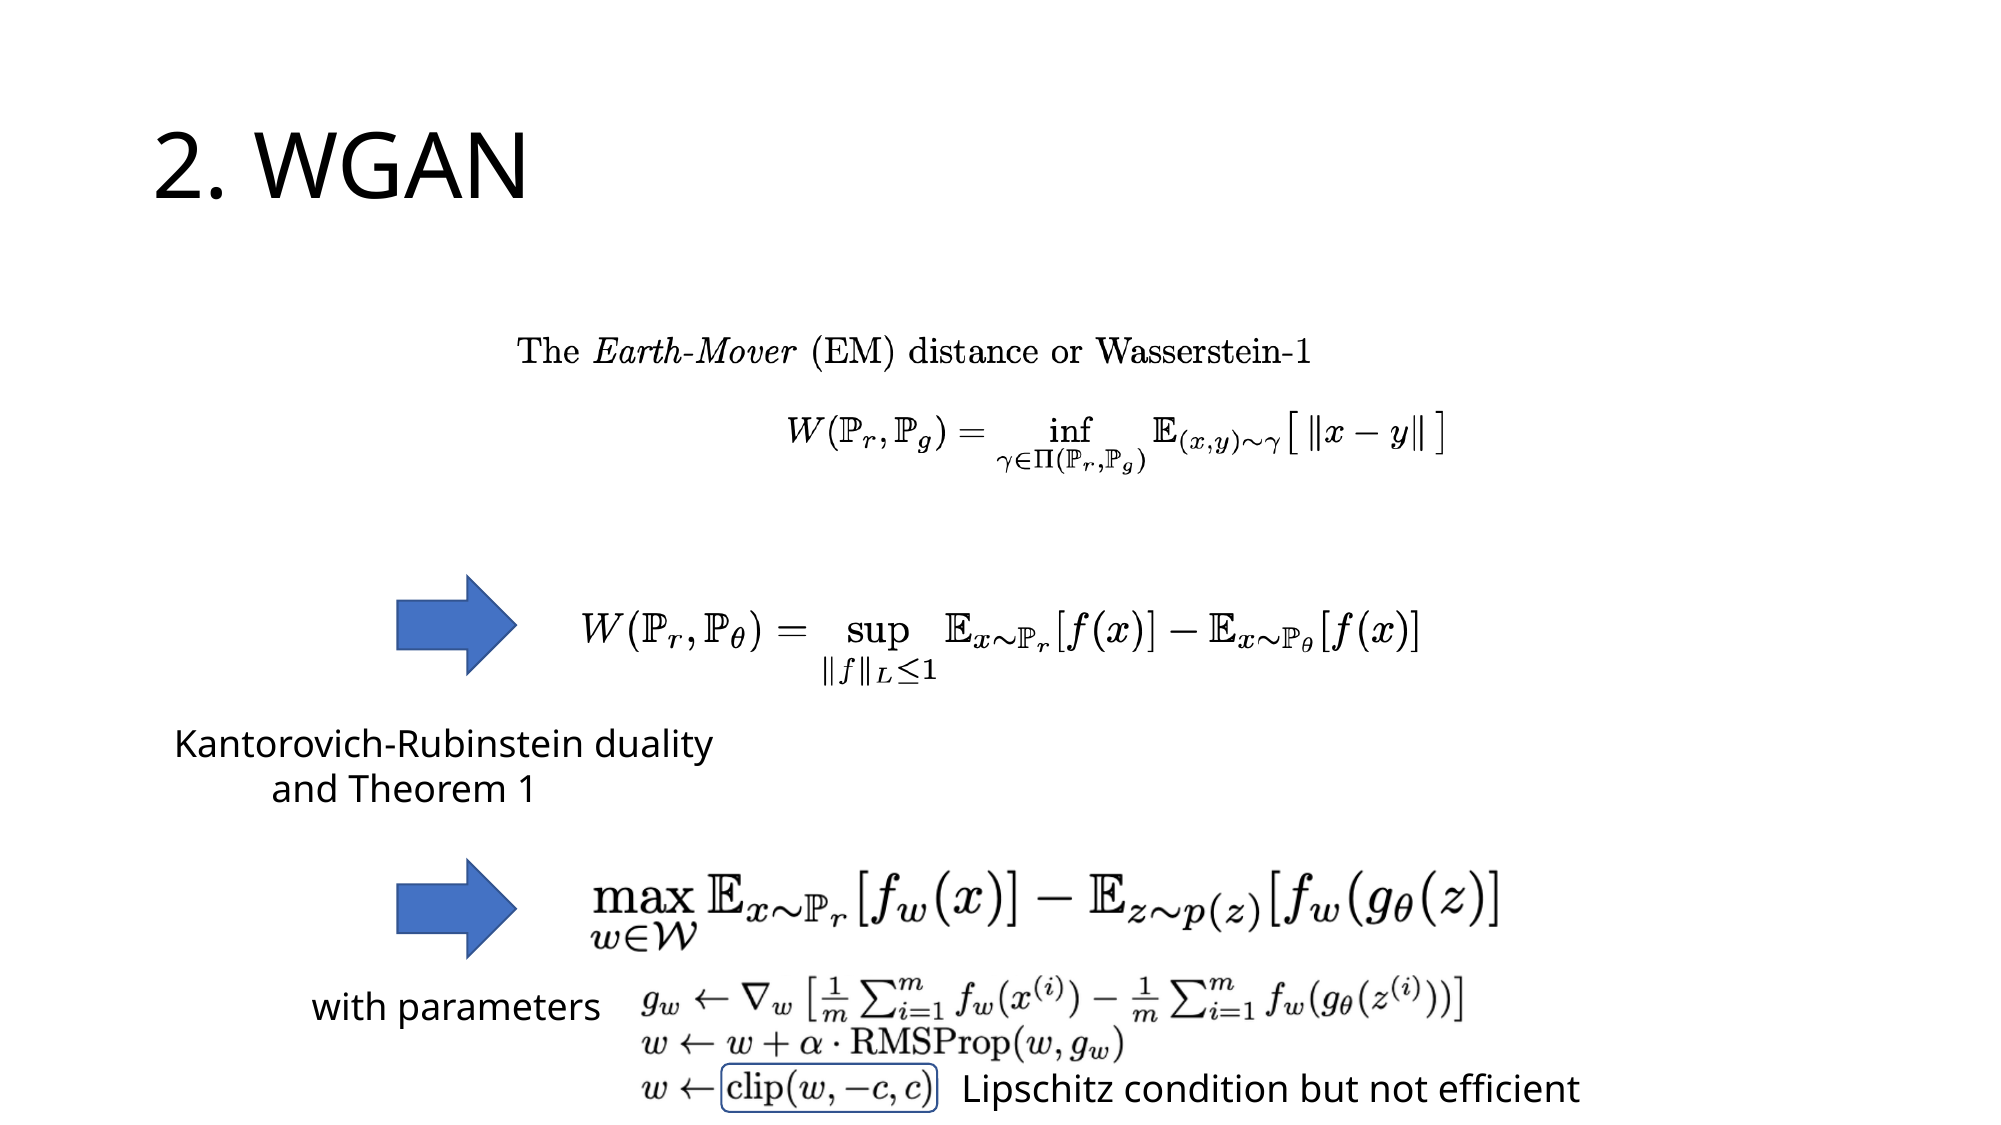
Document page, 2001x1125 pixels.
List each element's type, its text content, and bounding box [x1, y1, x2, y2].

text_box with parameters [296, 975, 617, 1036]
text_box [396, 573, 518, 677]
picture [544, 836, 1585, 1112]
picture [544, 574, 1456, 713]
text_box [396, 857, 518, 960]
title 2. WGAN [137, 59, 1863, 278]
text_box Lipschitz condition but not efficient [946, 1057, 1596, 1118]
text_box Kantorovich-Rubinstein duality and Theorem 1 [159, 712, 739, 818]
picture [511, 317, 1456, 505]
